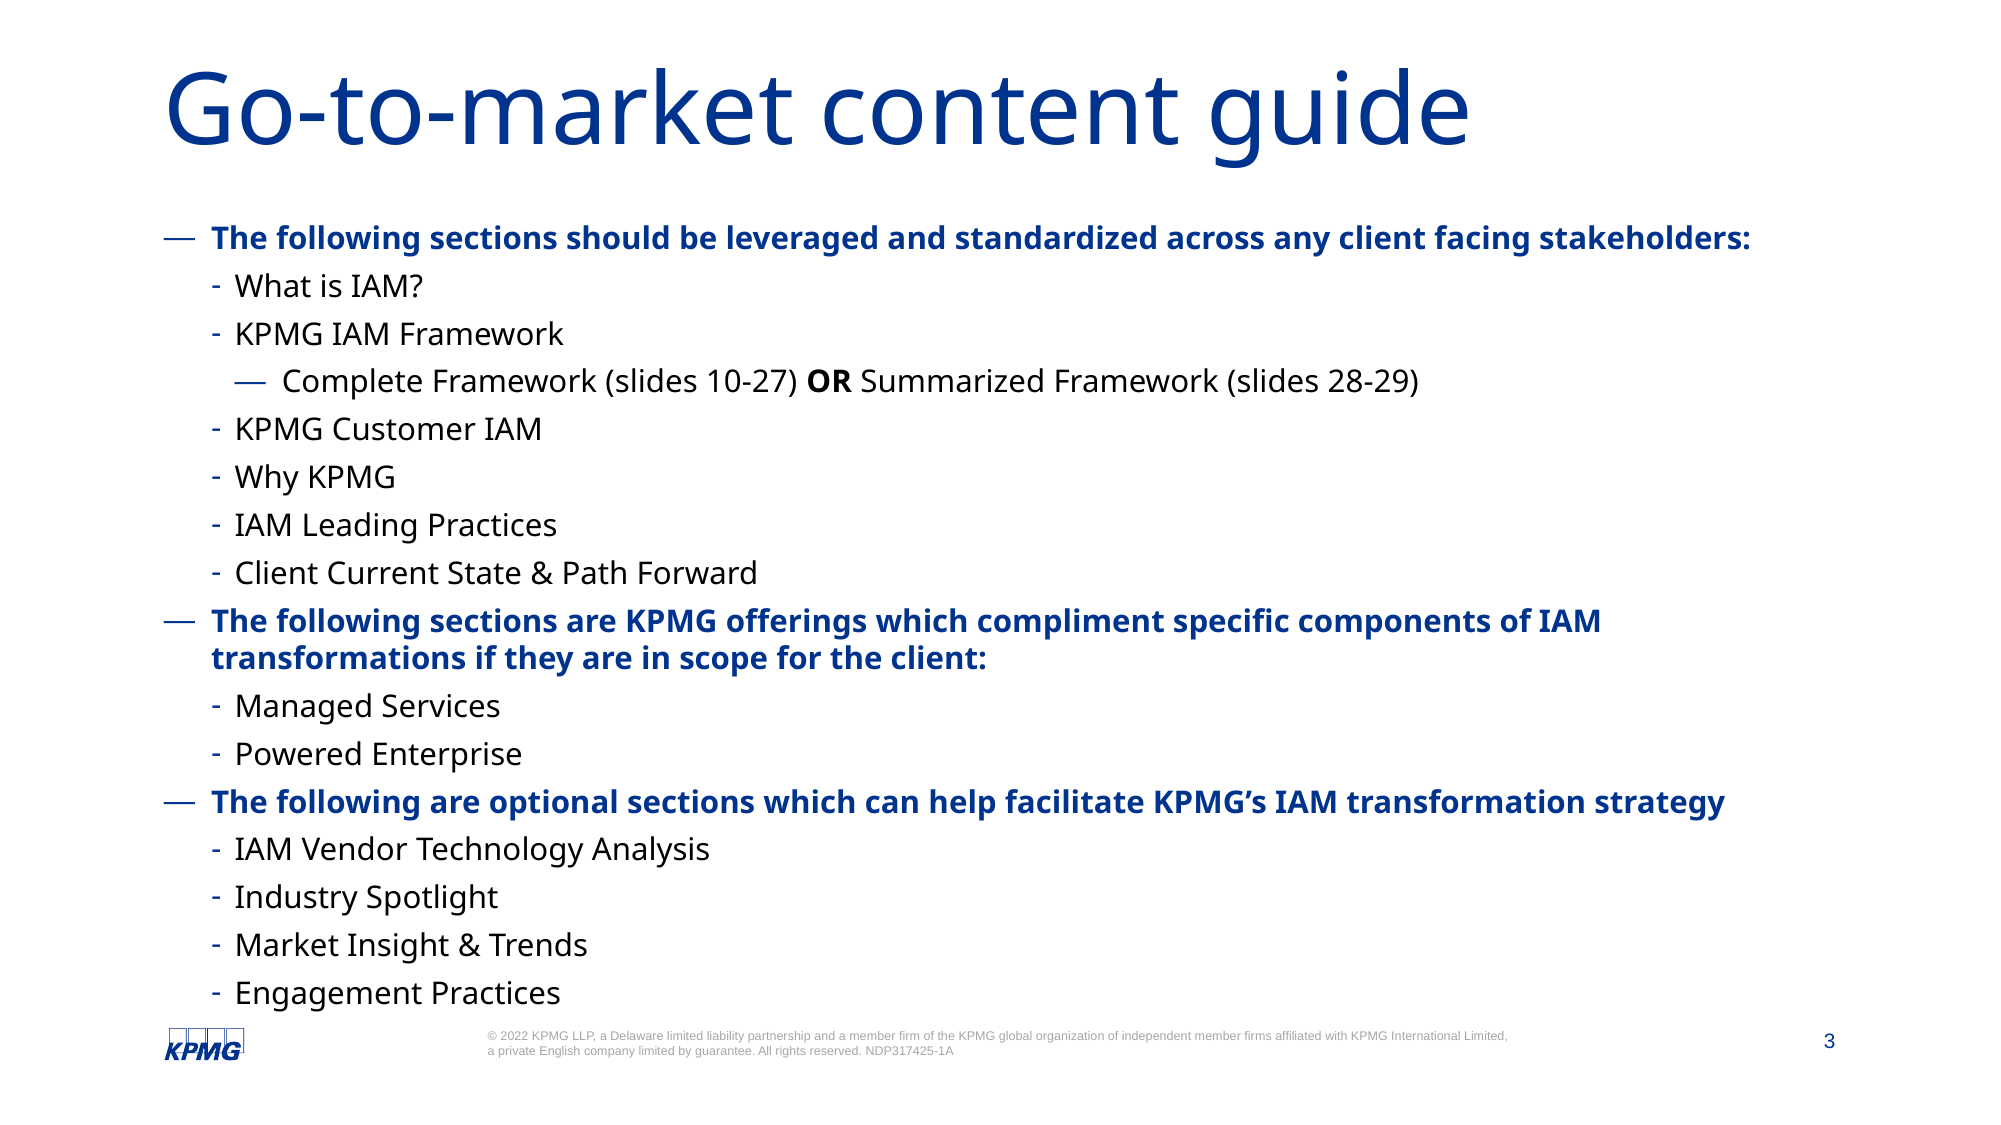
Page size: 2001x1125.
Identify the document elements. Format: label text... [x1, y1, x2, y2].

title Go-to-market content guide [163, 70, 1837, 159]
list The following sections should be leveraged and standardized across any client facing stakeholders: What is IAM? KPMG IAM Framework Complete Framework (slides 10-27) OR Summarized Framework (slides 28-29) KPMG Customer IAM Why KPMG IAM Leading Practices Client Current State & Path Forward The following sections are KPMG offerings which compliment specific components of IAM transformations if they are in scope for the client: Managed Services Powered Enterprise The following are optional sections which can help facilitate KPMG’s IAM transformation strategy IAM Vendor Technology Analysis Industry Spotlight Market Insight & Trends Engagement Practices [163, 218, 1837, 965]
